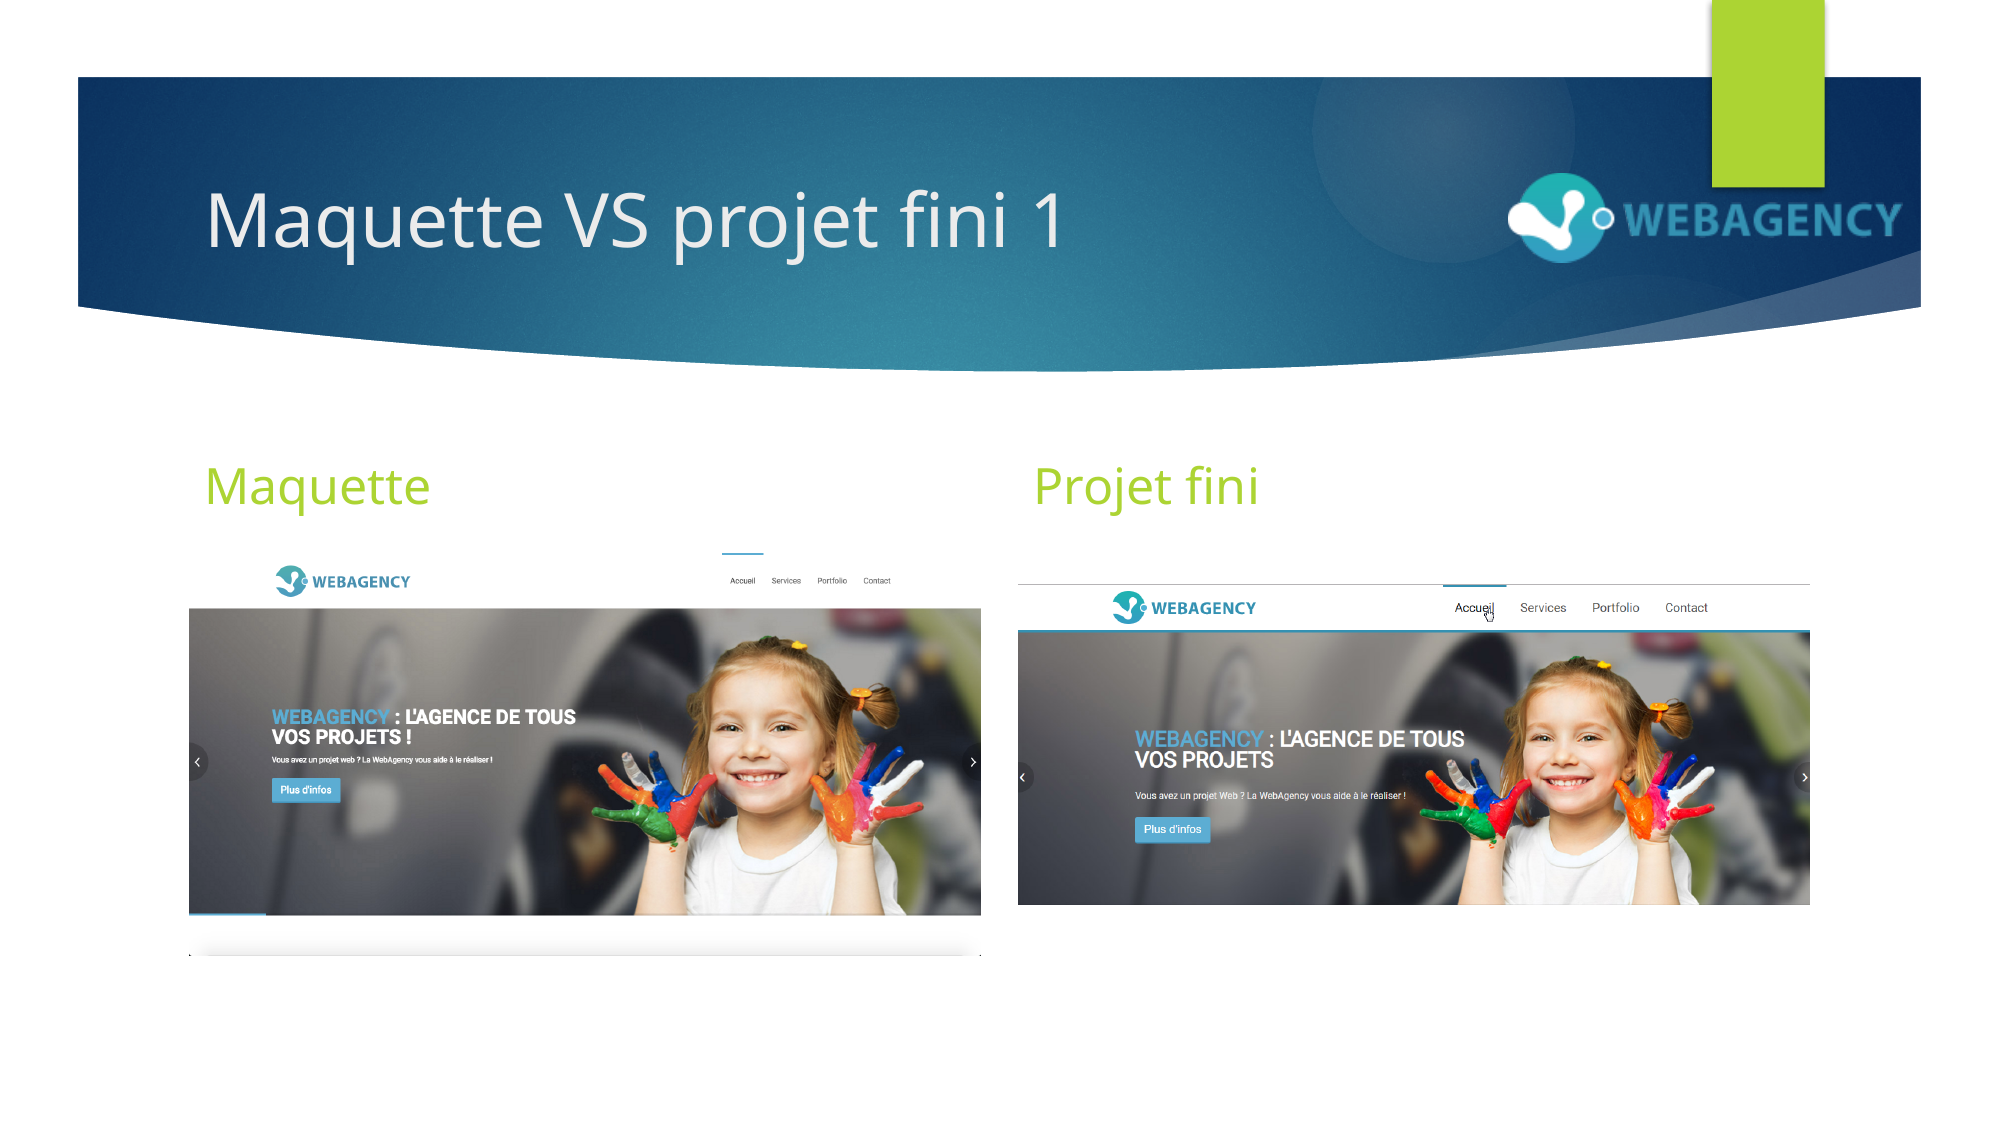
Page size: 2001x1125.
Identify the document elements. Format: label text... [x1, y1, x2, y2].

picture [1508, 172, 1917, 263]
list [189, 553, 982, 956]
title Maquette VS projet fini 1 [189, 159, 1627, 276]
list Projet fini [1018, 427, 1810, 522]
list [1018, 583, 1811, 925]
list Maquette [189, 427, 981, 522]
